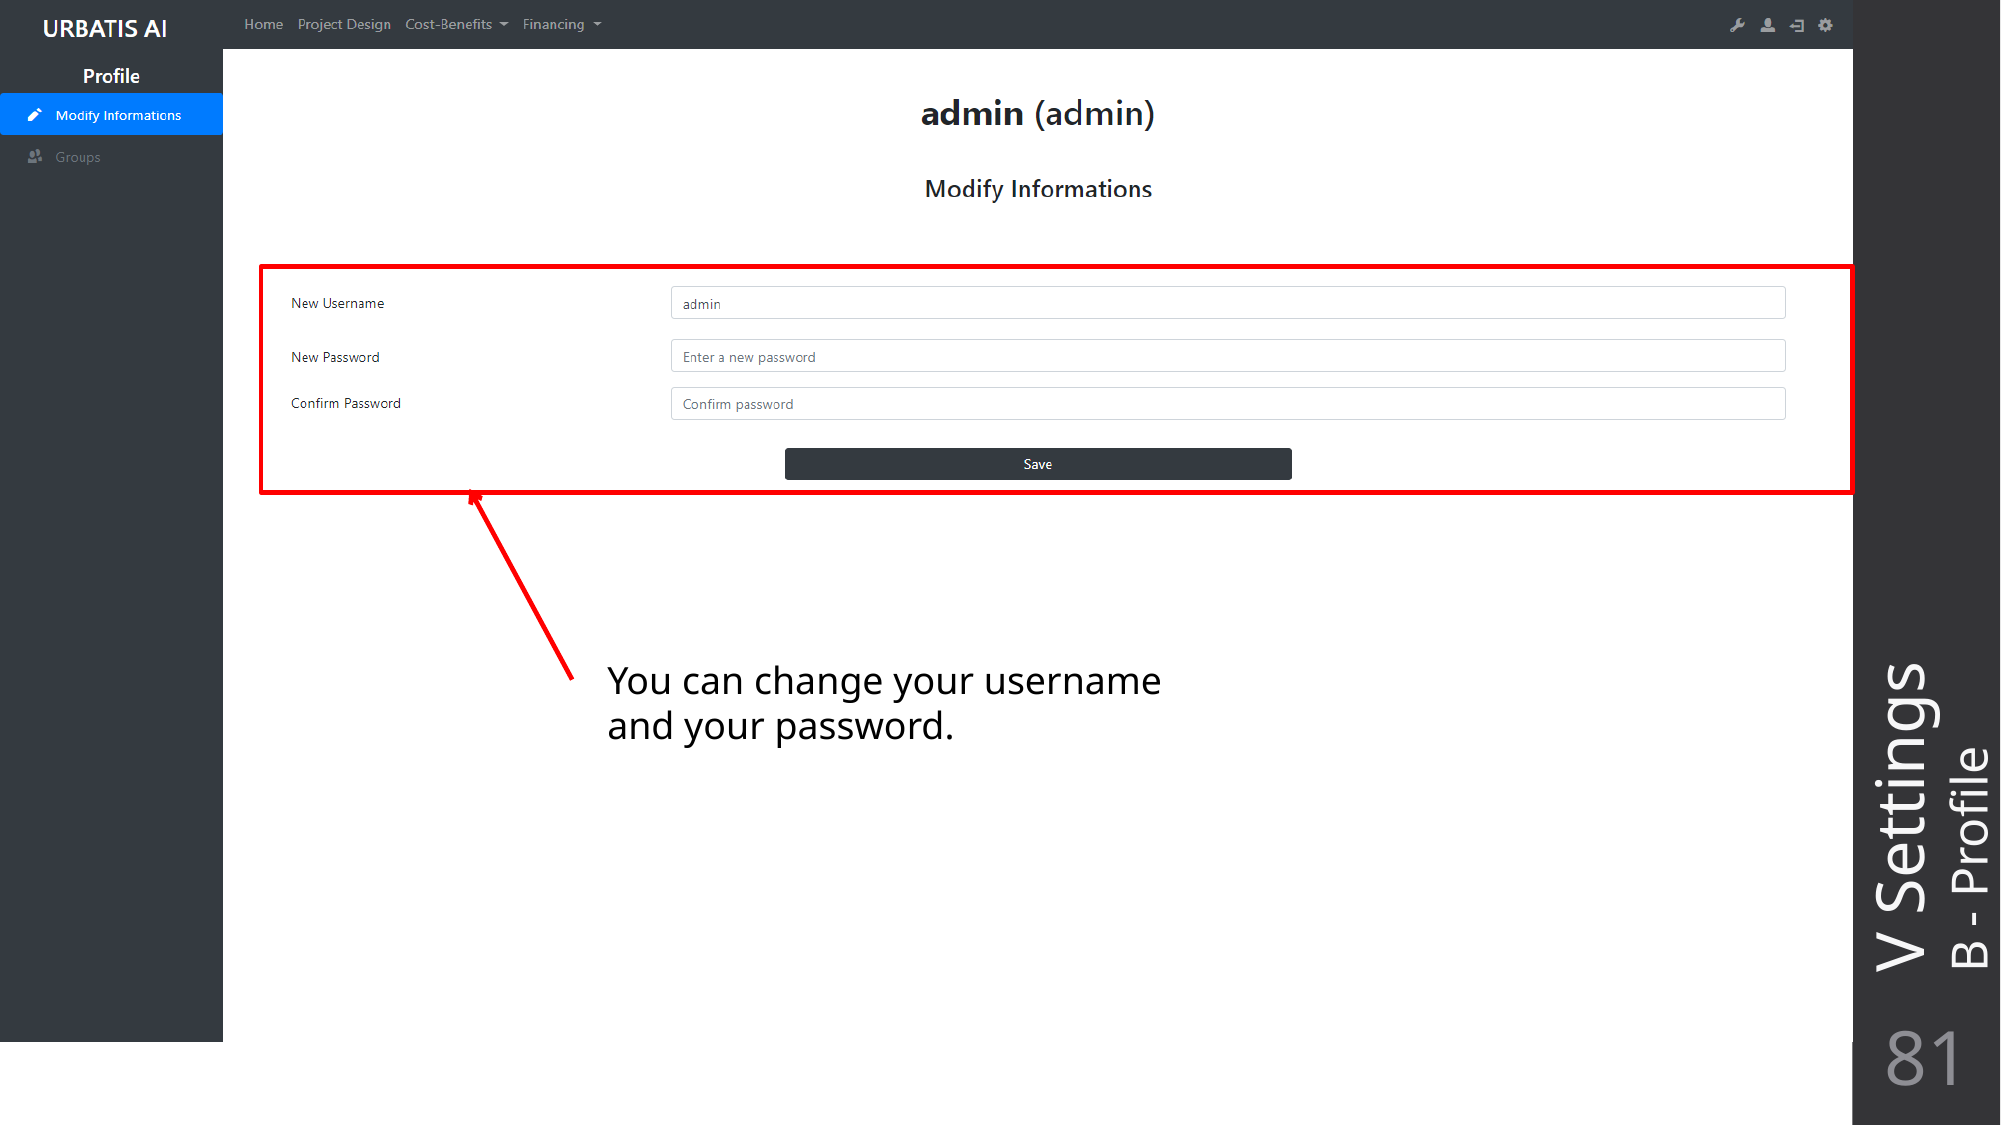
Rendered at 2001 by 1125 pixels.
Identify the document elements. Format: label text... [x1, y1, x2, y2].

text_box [469, 488, 573, 680]
picture [0, 0, 1853, 1043]
footer V Settings B - Profile [1897, 400, 1958, 988]
slide_number 81 [1852, 1012, 2000, 1110]
